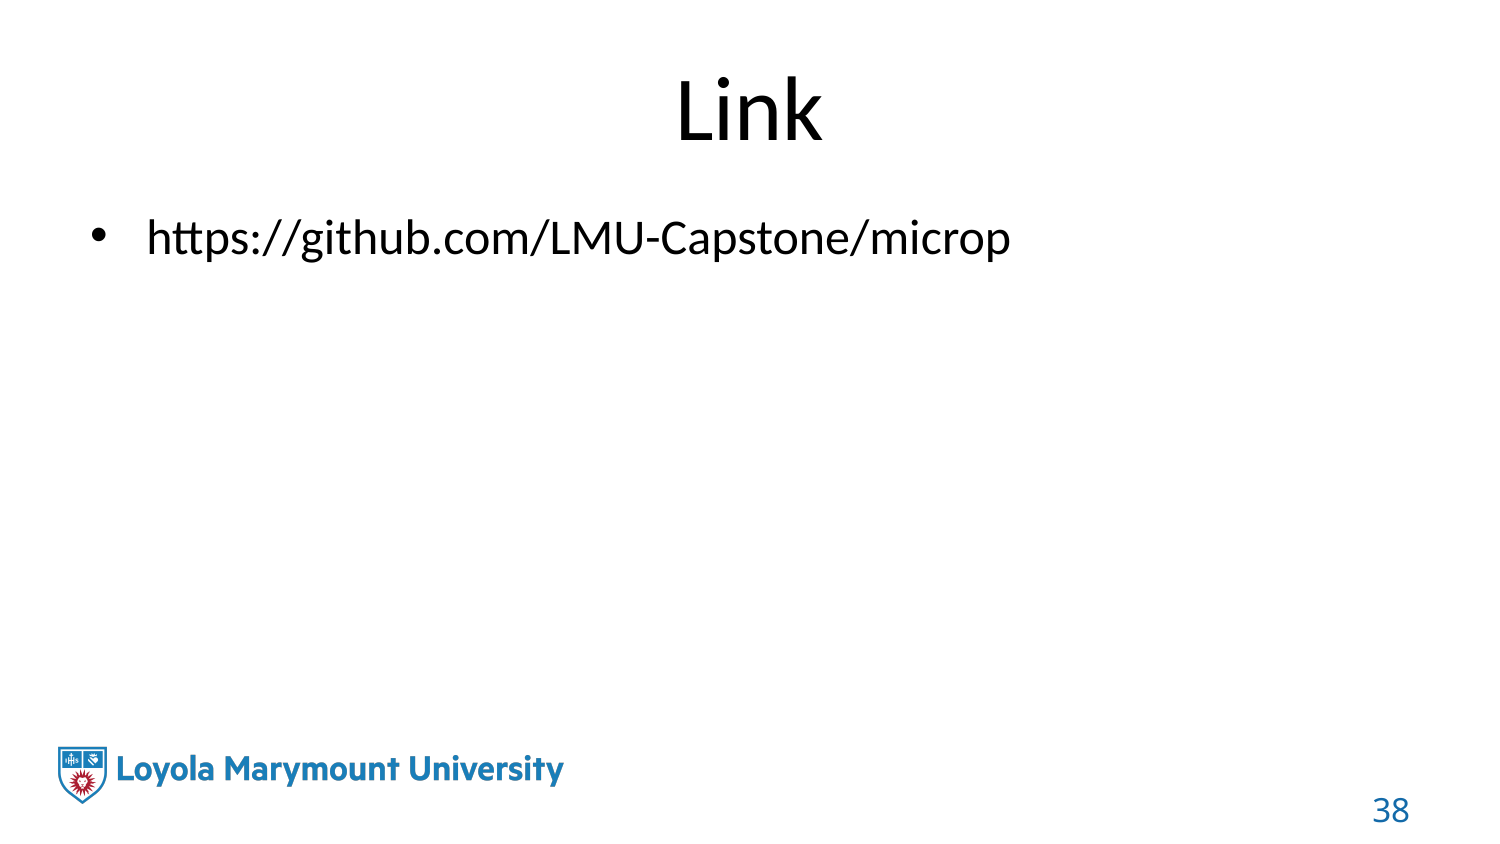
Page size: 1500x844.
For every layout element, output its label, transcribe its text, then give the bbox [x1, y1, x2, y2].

list https://github.com/LMU-Capstone/microp [75, 196, 1425, 619]
slide_number 38 [1074, 782, 1425, 827]
title Link [75, 33, 1425, 175]
